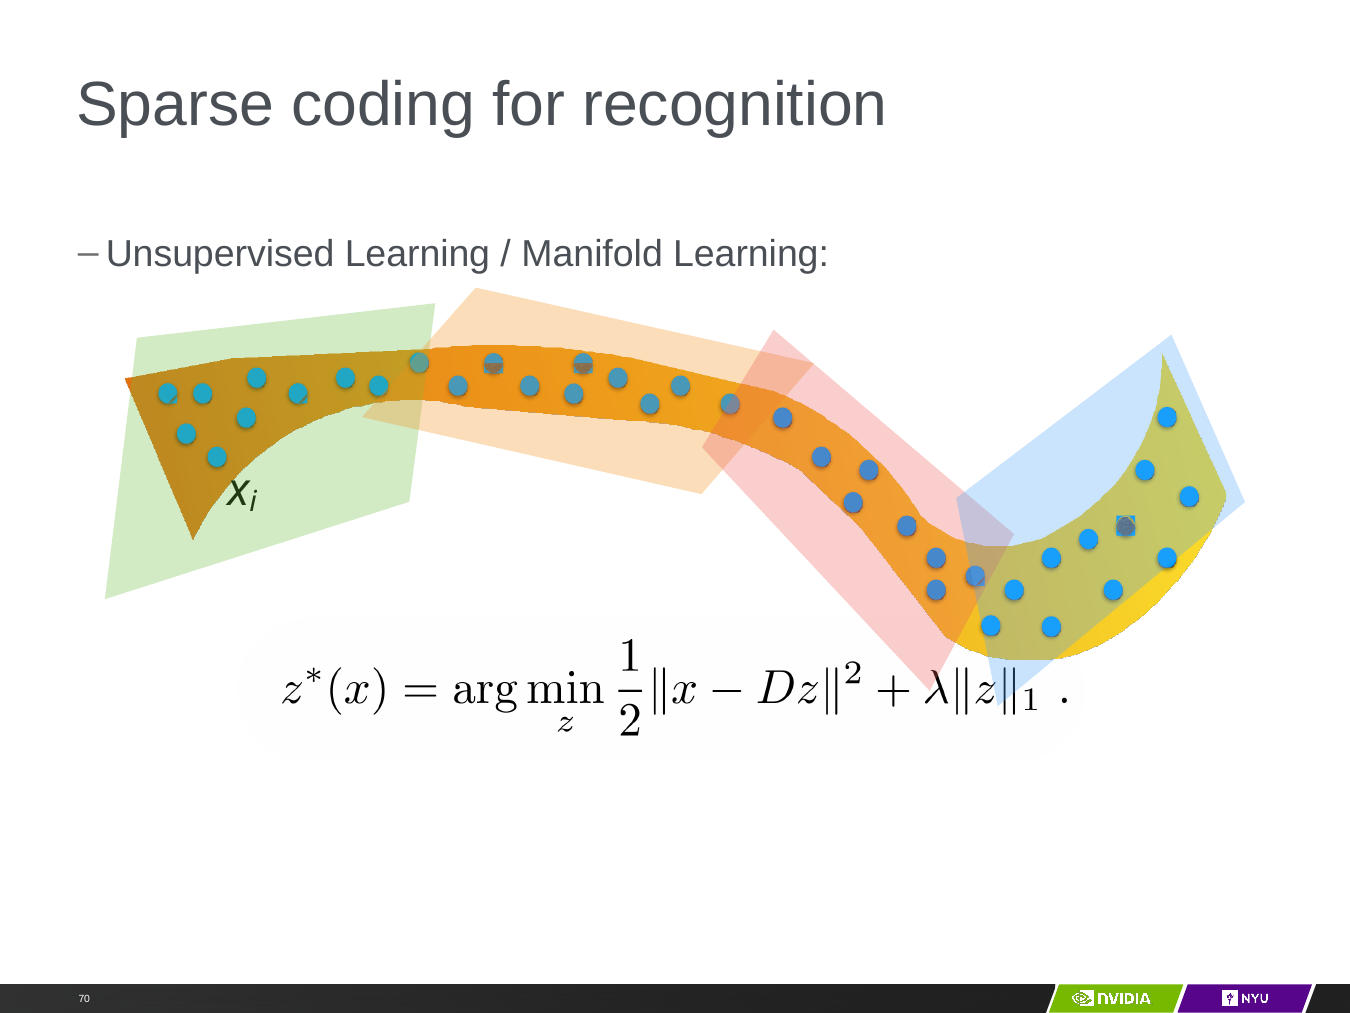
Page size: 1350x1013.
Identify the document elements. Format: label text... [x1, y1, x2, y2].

list Unsupervised Learning / Manifold Learning: [62, 218, 1287, 952]
picture [237, 618, 1085, 762]
title Sparse coding for recognition [61, 56, 1289, 142]
